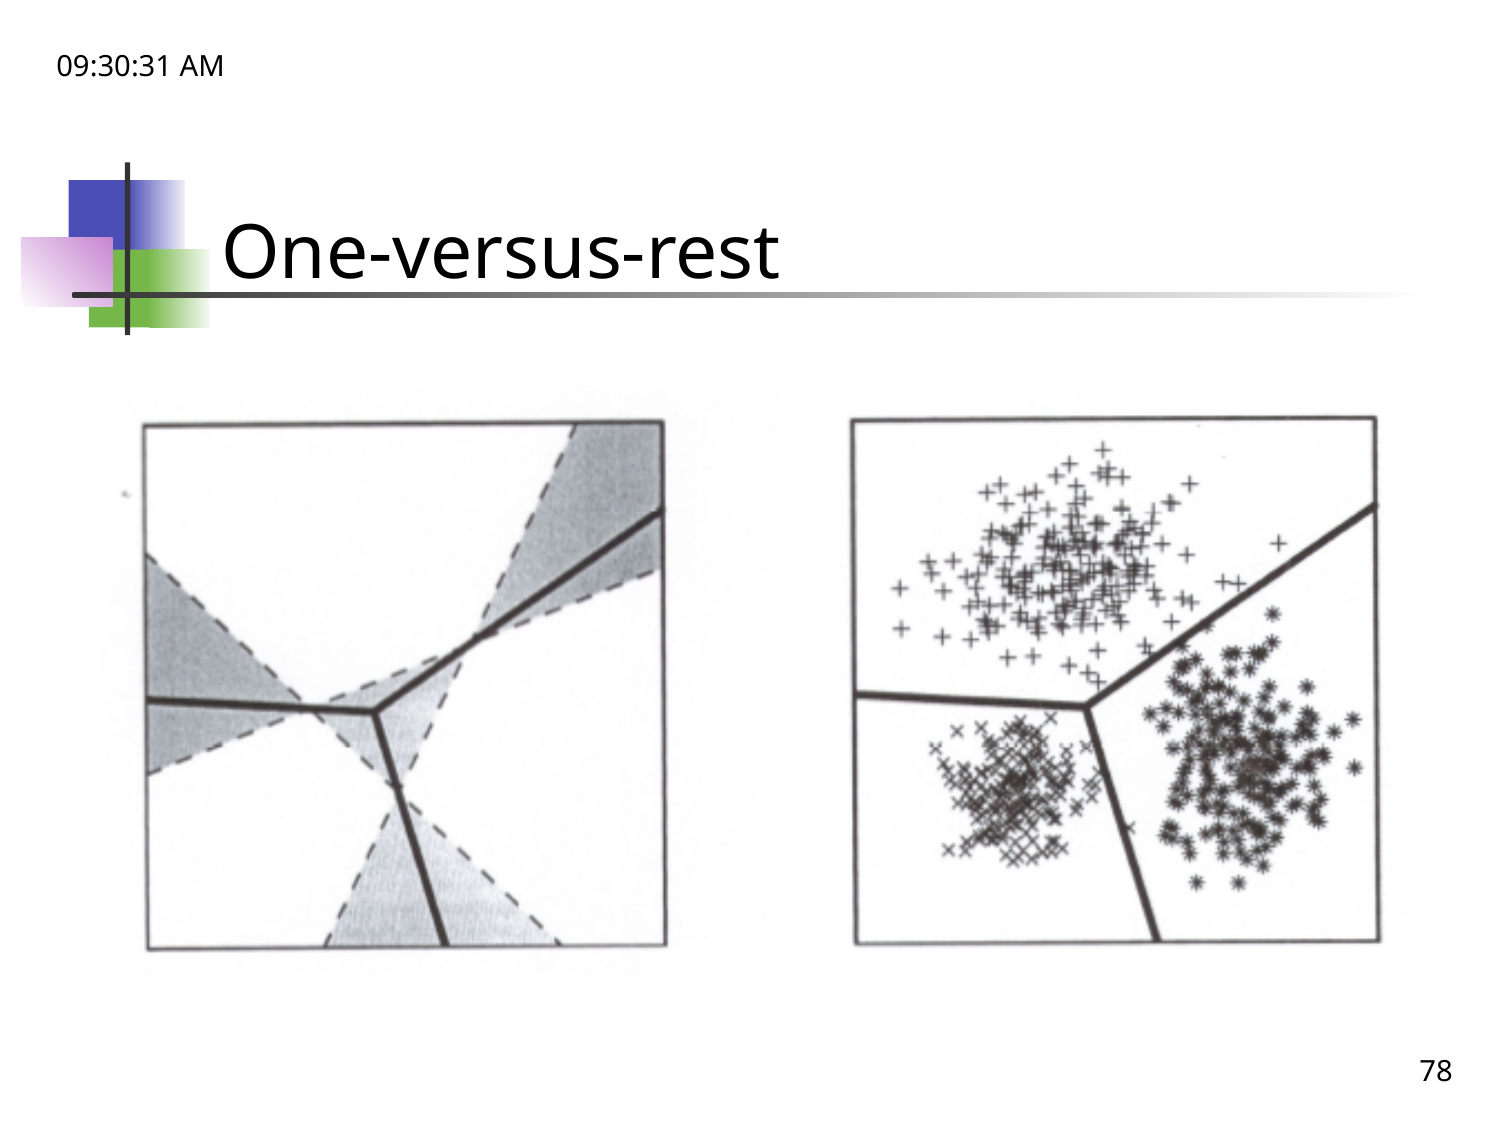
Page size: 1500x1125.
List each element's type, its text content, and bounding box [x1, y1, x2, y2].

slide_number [41, 19, 354, 95]
slide_number 78 [1155, 1024, 1468, 1100]
picture [100, 385, 1412, 975]
text_box One-versus-rest [206, 196, 1282, 302]
